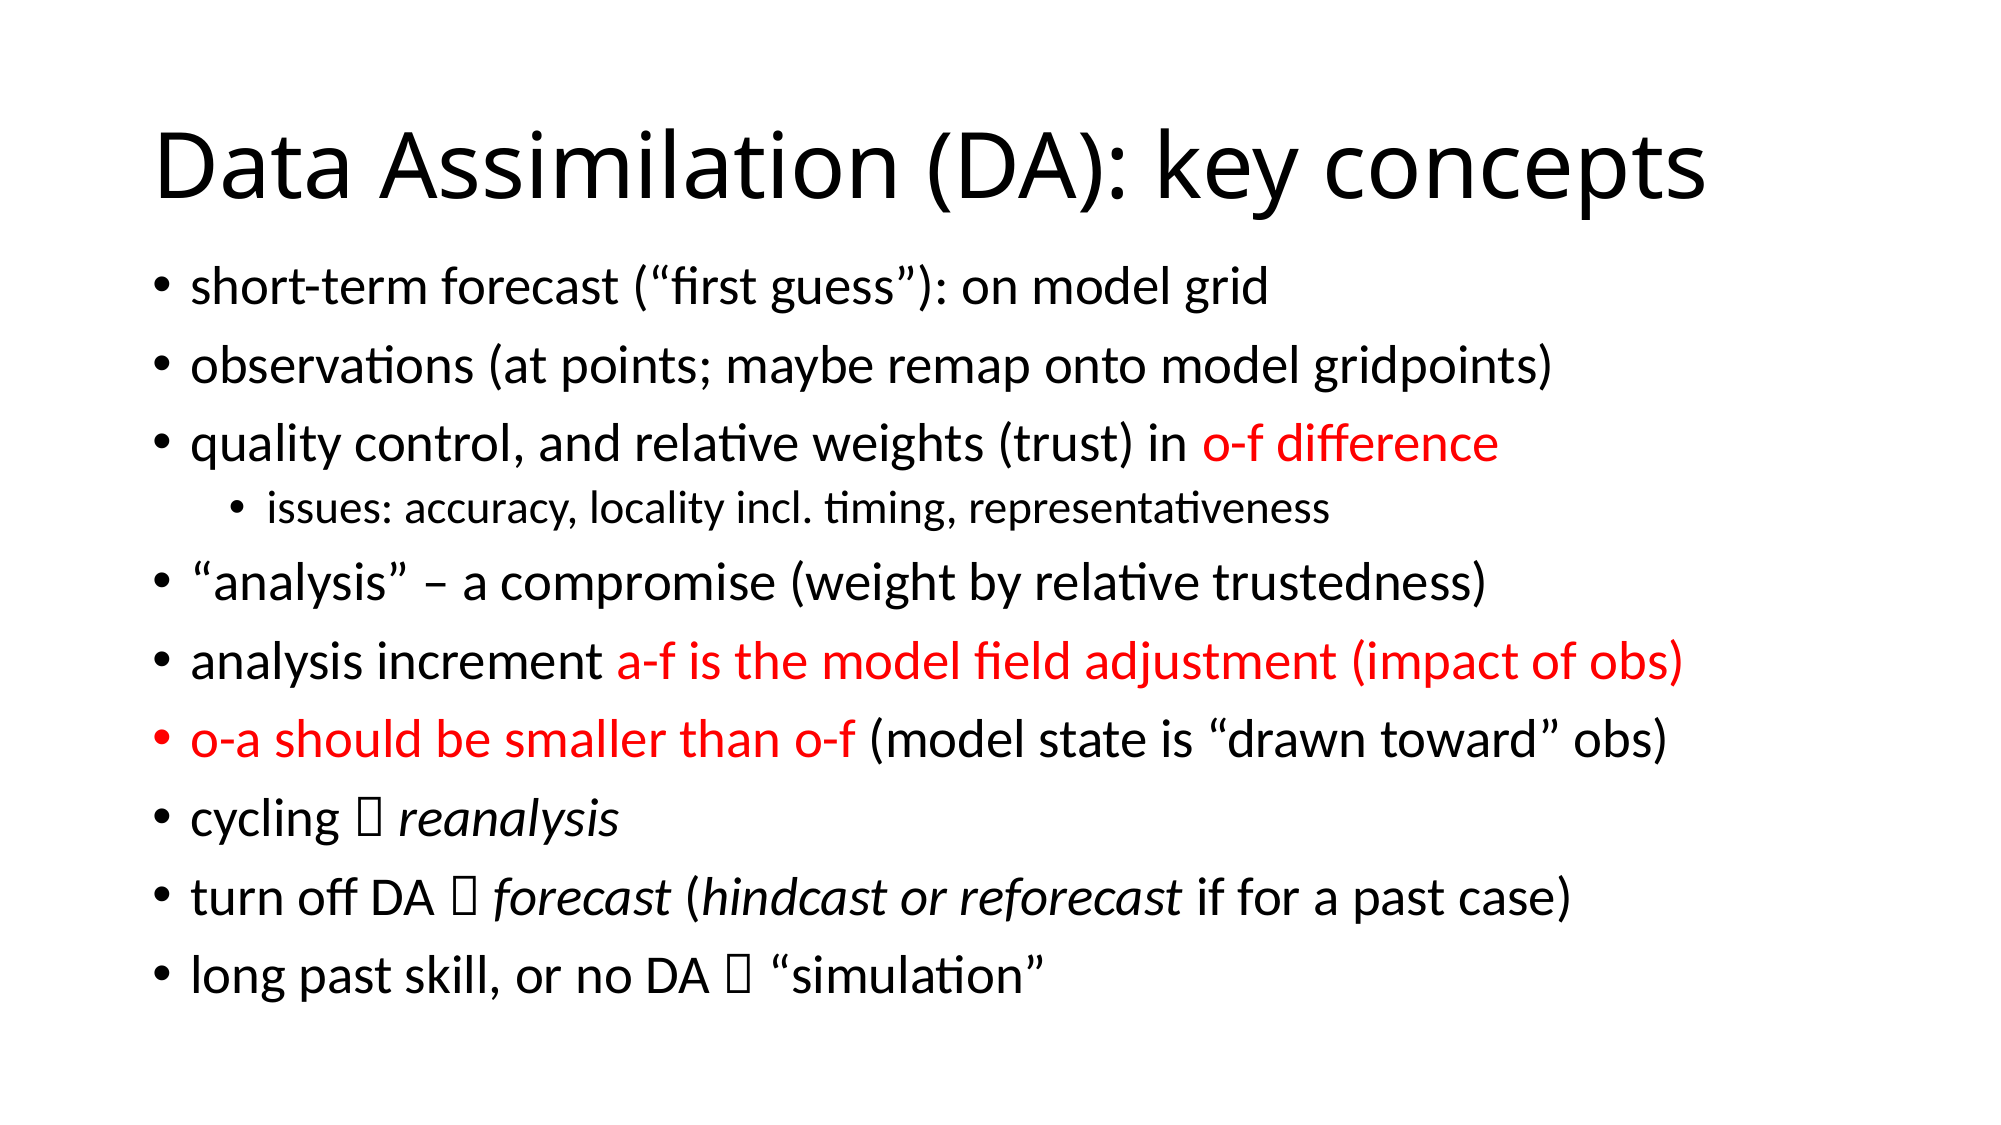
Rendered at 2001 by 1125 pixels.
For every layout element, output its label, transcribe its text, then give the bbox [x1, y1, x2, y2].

list short-term forecast (“first guess”): on model grid observations (at points; maybe remap onto model gridpoints) quality control, and relative weights (trust) in o-f difference issues: accuracy, locality incl. timing, representativeness “analysis” – a compromise (weight by relative trustedness) analysis increment a-f is the model field adjustment (impact of obs) o-a should be smaller than o-f (model state is “drawn toward” obs) cycling  reanalysis turn off DA  forecast (hindcast or reforecast if for a past case) long past skill, or no DA  “simulation” [137, 249, 1863, 1014]
title Data Assimilation (DA): key concepts [137, 59, 1863, 249]
